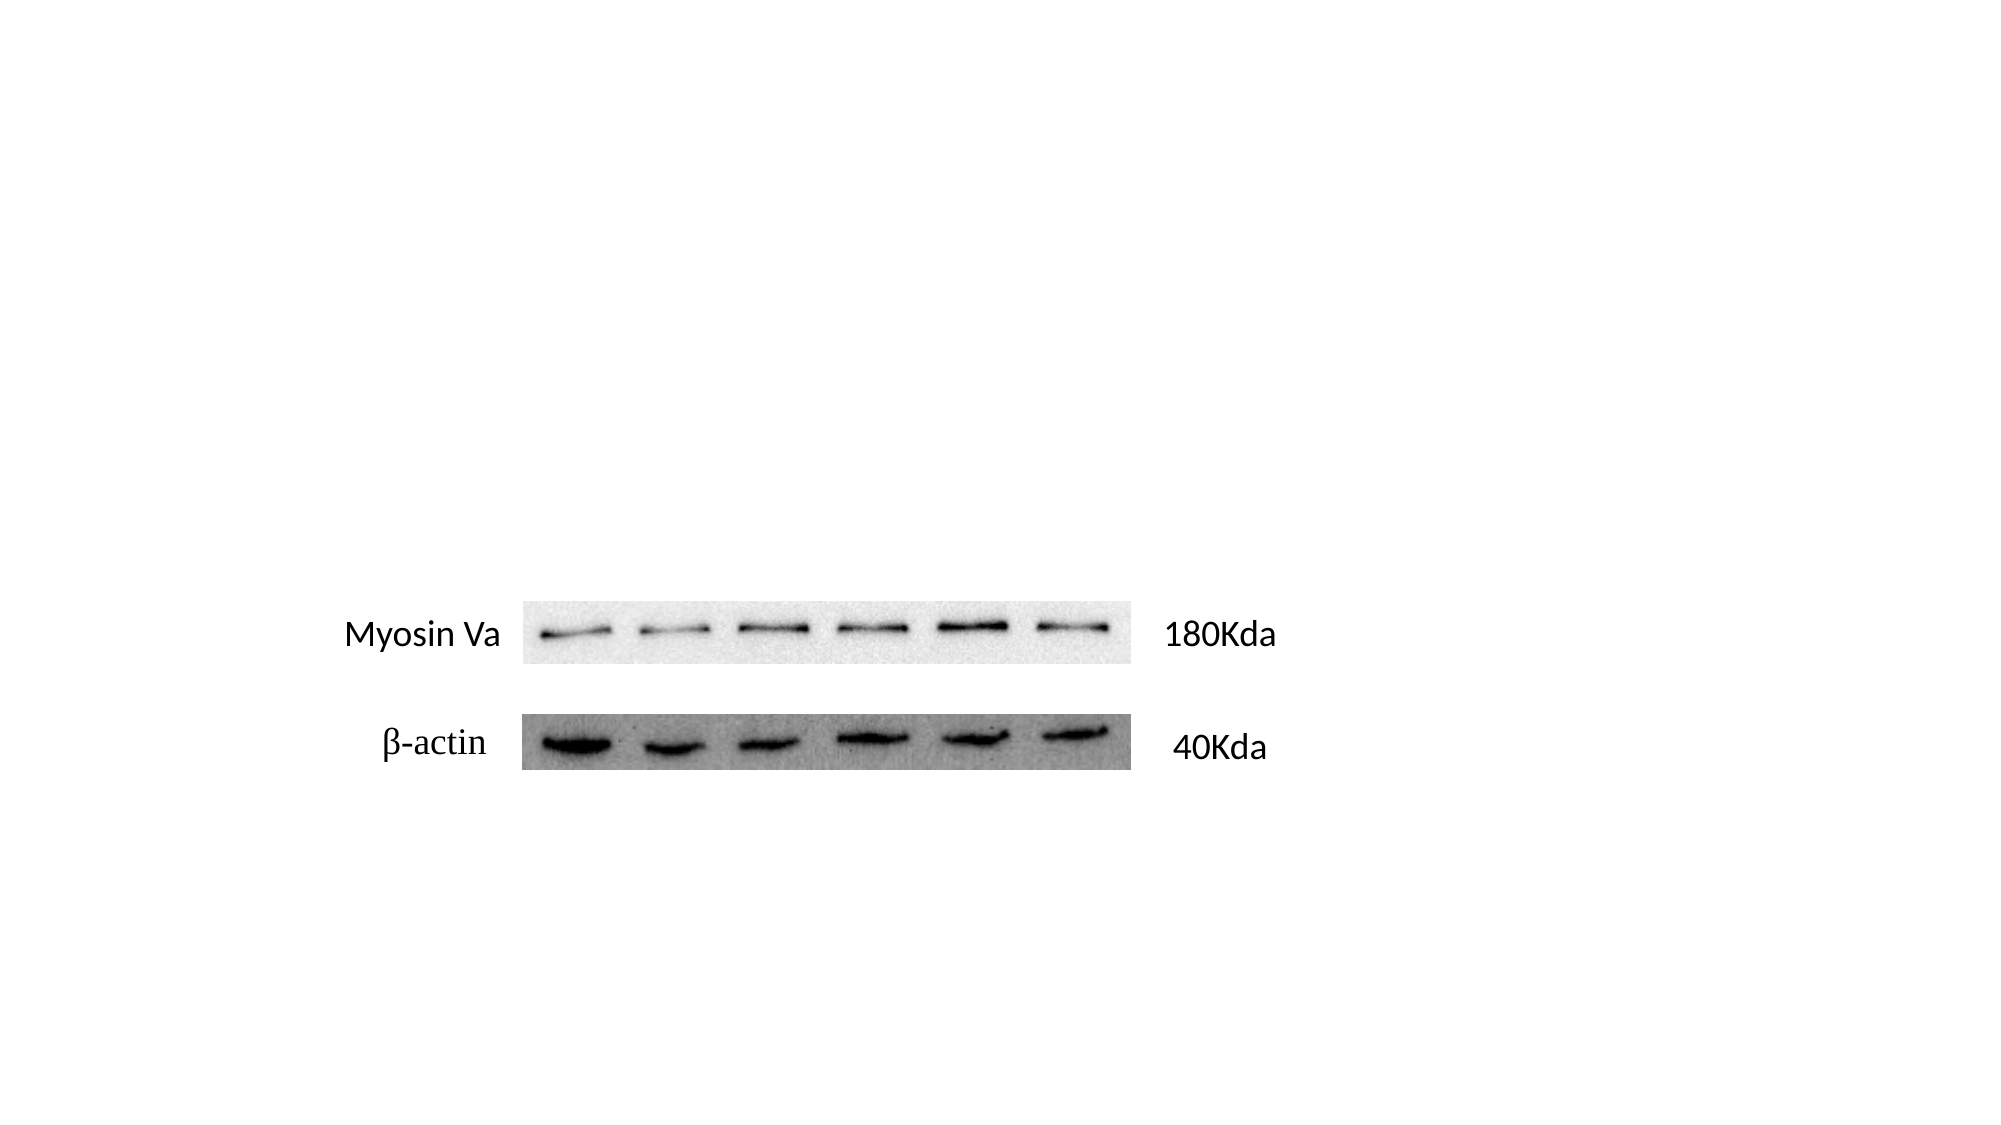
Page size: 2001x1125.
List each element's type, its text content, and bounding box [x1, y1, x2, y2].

text_box Myosin Va [329, 601, 523, 662]
picture [522, 714, 1131, 770]
text_box 40Kda [1158, 714, 1314, 775]
text_box 180Kda [1148, 601, 1314, 662]
picture [523, 601, 1131, 664]
text_box β-actin [367, 709, 524, 769]
